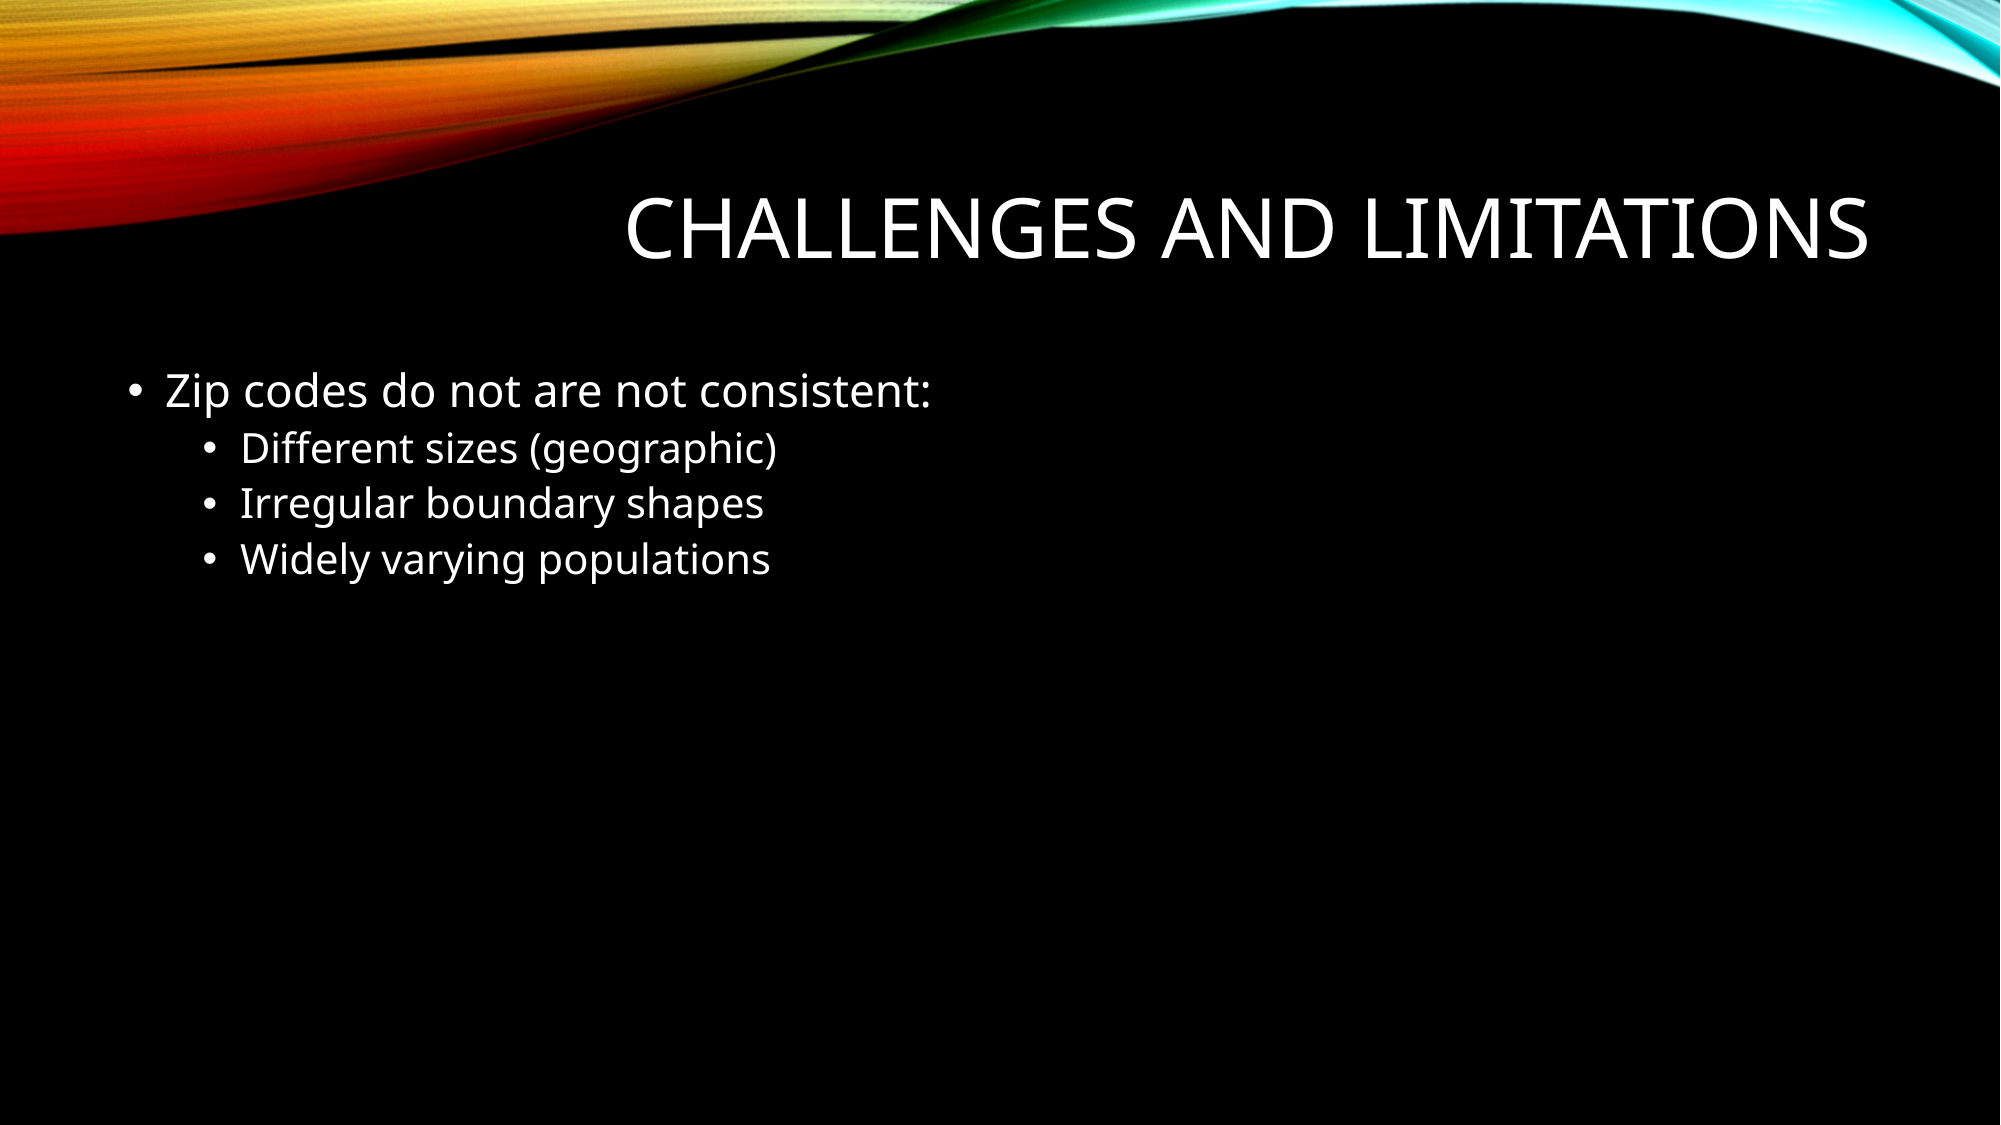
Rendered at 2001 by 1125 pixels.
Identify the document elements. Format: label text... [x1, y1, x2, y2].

picture [0, 0, 2000, 237]
title Challenges and limitations [474, 125, 1888, 338]
list Zip codes do not are not consistent: Different sizes (geographic) Irregular boundary shapes Widely varying populations [112, 360, 1888, 1021]
